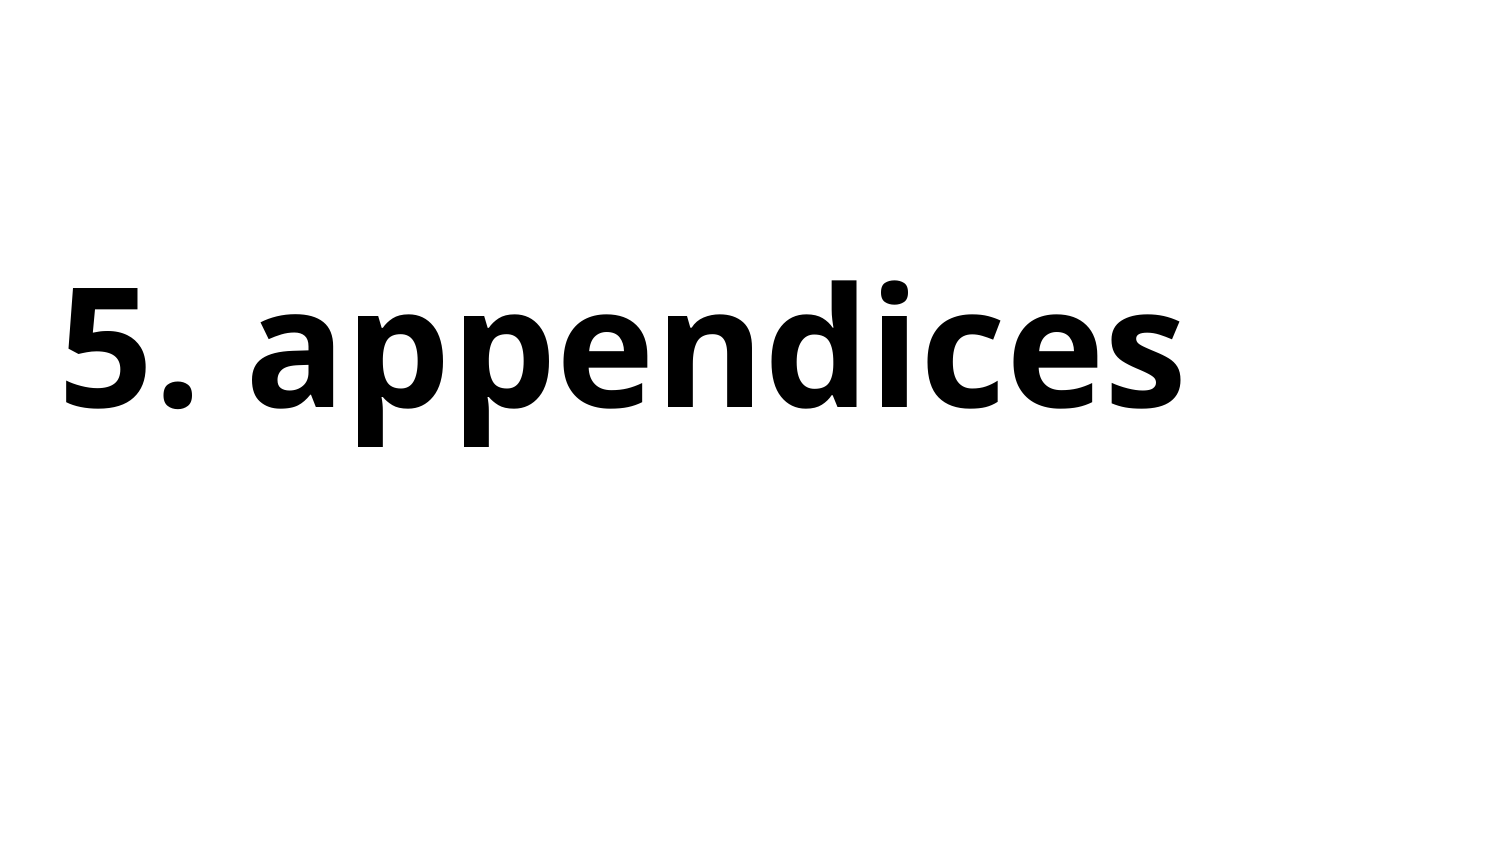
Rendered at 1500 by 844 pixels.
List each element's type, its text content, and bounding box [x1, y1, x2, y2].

list 5. appendices [0, 271, 1500, 447]
